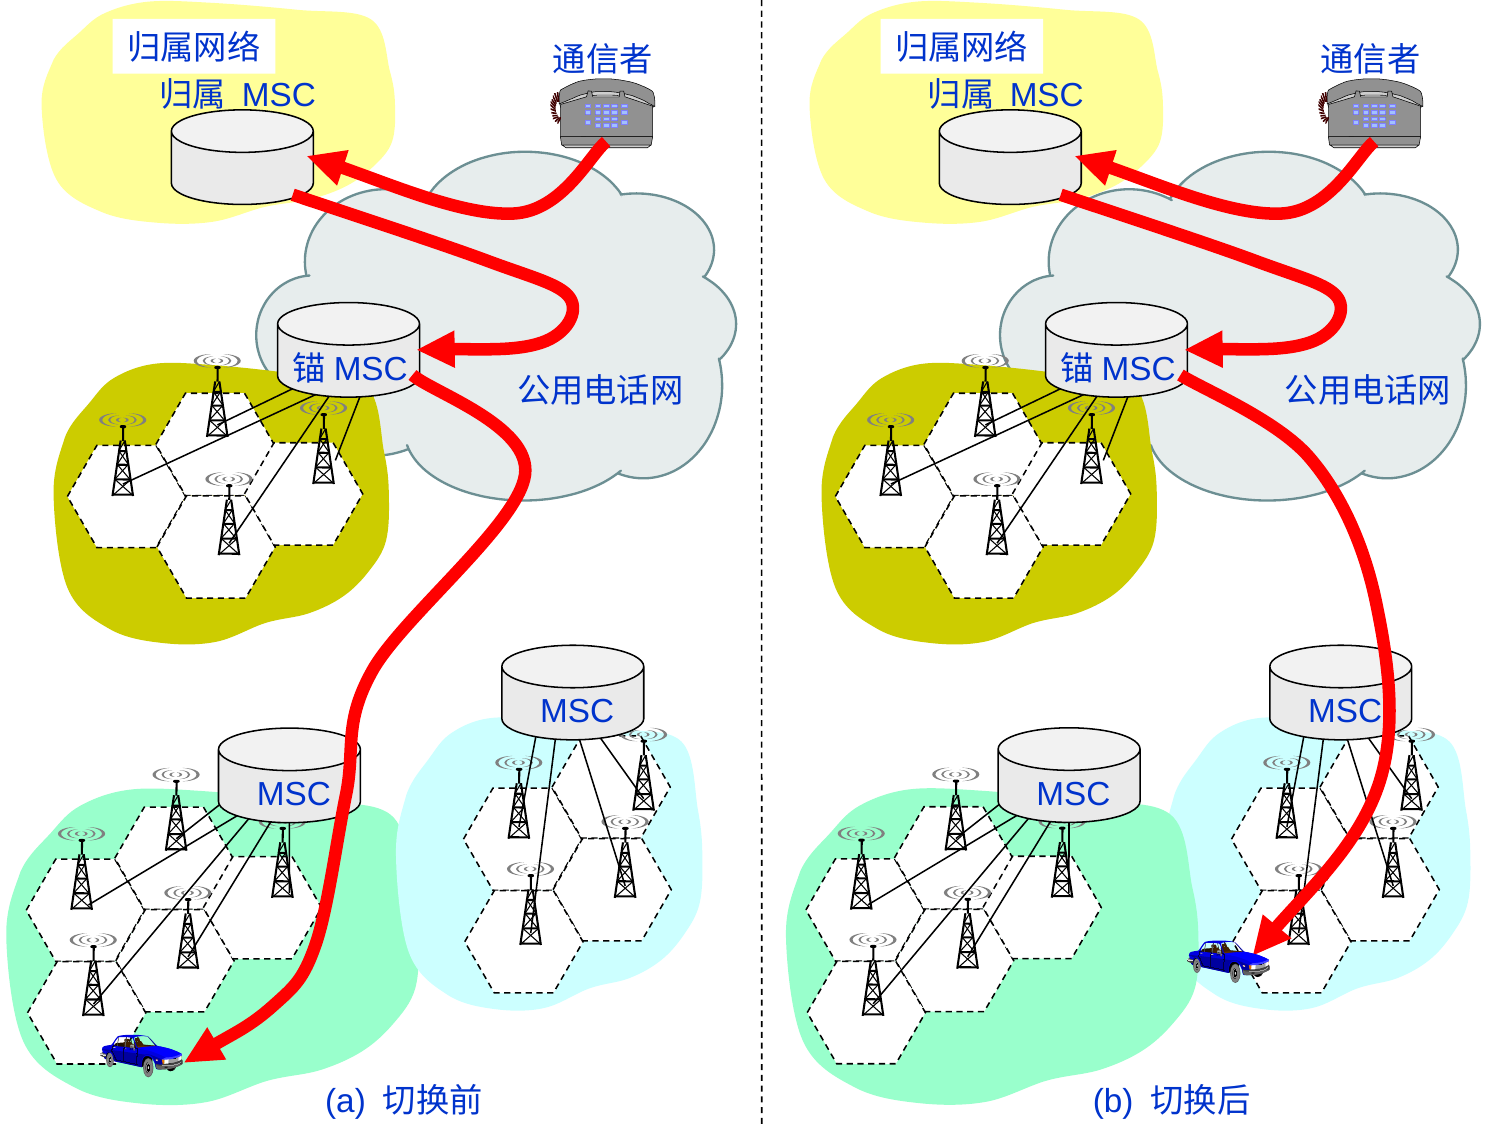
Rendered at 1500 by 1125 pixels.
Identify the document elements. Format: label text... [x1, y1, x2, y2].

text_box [866, 412, 915, 497]
text_box [923, 393, 992, 496]
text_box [1067, 406, 1116, 485]
text_box [215, 930, 223, 967]
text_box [501, 645, 644, 741]
text_box [939, 121, 994, 204]
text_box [494, 755, 543, 839]
text_box [41, 0, 396, 224]
picture [253, 148, 739, 504]
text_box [931, 767, 980, 851]
text_box 归属 MSC [145, 66, 331, 121]
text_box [1045, 302, 1188, 398]
text_box [258, 512, 353, 546]
text_box [807, 961, 926, 1064]
text_box [464, 890, 583, 993]
text_box [171, 121, 249, 205]
text_box [1265, 898, 1352, 993]
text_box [1269, 645, 1412, 741]
text_box [835, 445, 953, 548]
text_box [277, 302, 420, 398]
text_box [193, 353, 242, 438]
text_box [395, 717, 703, 1011]
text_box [1262, 755, 1311, 839]
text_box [258, 831, 307, 899]
text_box 通信者 [1305, 30, 1436, 86]
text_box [1369, 814, 1417, 899]
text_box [601, 814, 649, 899]
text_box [218, 727, 361, 823]
text_box [821, 362, 1157, 645]
text_box [296, 512, 508, 726]
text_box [849, 932, 897, 1017]
text_box [1326, 838, 1440, 941]
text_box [98, 412, 147, 497]
text_box [1058, 121, 1082, 147]
text_box [114, 807, 232, 910]
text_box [57, 826, 106, 911]
text_box [1197, 512, 1384, 939]
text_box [69, 932, 118, 1017]
text_box (a) 切换前 [310, 1071, 498, 1125]
text_box 归属 MSC [913, 66, 1099, 121]
text_box [156, 495, 276, 599]
text_box [560, 838, 672, 941]
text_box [1274, 861, 1323, 946]
text_box [6, 805, 419, 1106]
text_box [1212, 735, 1471, 1011]
text_box [1024, 512, 1121, 546]
text_box [924, 495, 1044, 599]
text_box [463, 788, 581, 891]
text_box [997, 727, 1141, 823]
text_box [26, 859, 144, 962]
text_box 归属网络 [112, 18, 276, 74]
text_box 通信者 [537, 30, 668, 86]
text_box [506, 861, 555, 946]
text_box [994, 856, 1102, 959]
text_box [164, 885, 212, 970]
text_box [619, 727, 668, 811]
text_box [1387, 727, 1436, 811]
text_box [1169, 730, 1247, 939]
text_box [1231, 829, 1240, 854]
text_box [205, 791, 213, 821]
text_box [155, 393, 248, 496]
text_box [552, 748, 614, 839]
text_box [809, 0, 1164, 224]
text_box [53, 362, 366, 645]
text_box [805, 858, 924, 962]
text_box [1038, 832, 1086, 898]
text_box 归属网络 [880, 18, 1044, 74]
text_box [56, 788, 147, 859]
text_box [99, 1034, 183, 1078]
text_box [902, 909, 1014, 1012]
text_box [785, 788, 1199, 1105]
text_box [1186, 940, 1270, 984]
text_box [1234, 915, 1250, 939]
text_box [549, 77, 656, 150]
picture [997, 148, 1483, 504]
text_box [961, 353, 1009, 438]
text_box [187, 831, 340, 1063]
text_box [943, 885, 992, 969]
text_box [214, 856, 252, 943]
text_box [1352, 778, 1382, 838]
text_box [290, 121, 314, 147]
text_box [205, 472, 253, 556]
text_box (b) 切换后 [1078, 1071, 1266, 1125]
text_box [27, 961, 146, 1064]
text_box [973, 472, 1021, 556]
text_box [152, 767, 200, 851]
text_box [67, 445, 185, 548]
text_box [1326, 852, 1342, 879]
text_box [1317, 77, 1424, 150]
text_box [837, 826, 886, 910]
text_box [123, 909, 213, 1012]
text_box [299, 406, 348, 485]
text_box [894, 806, 1012, 910]
